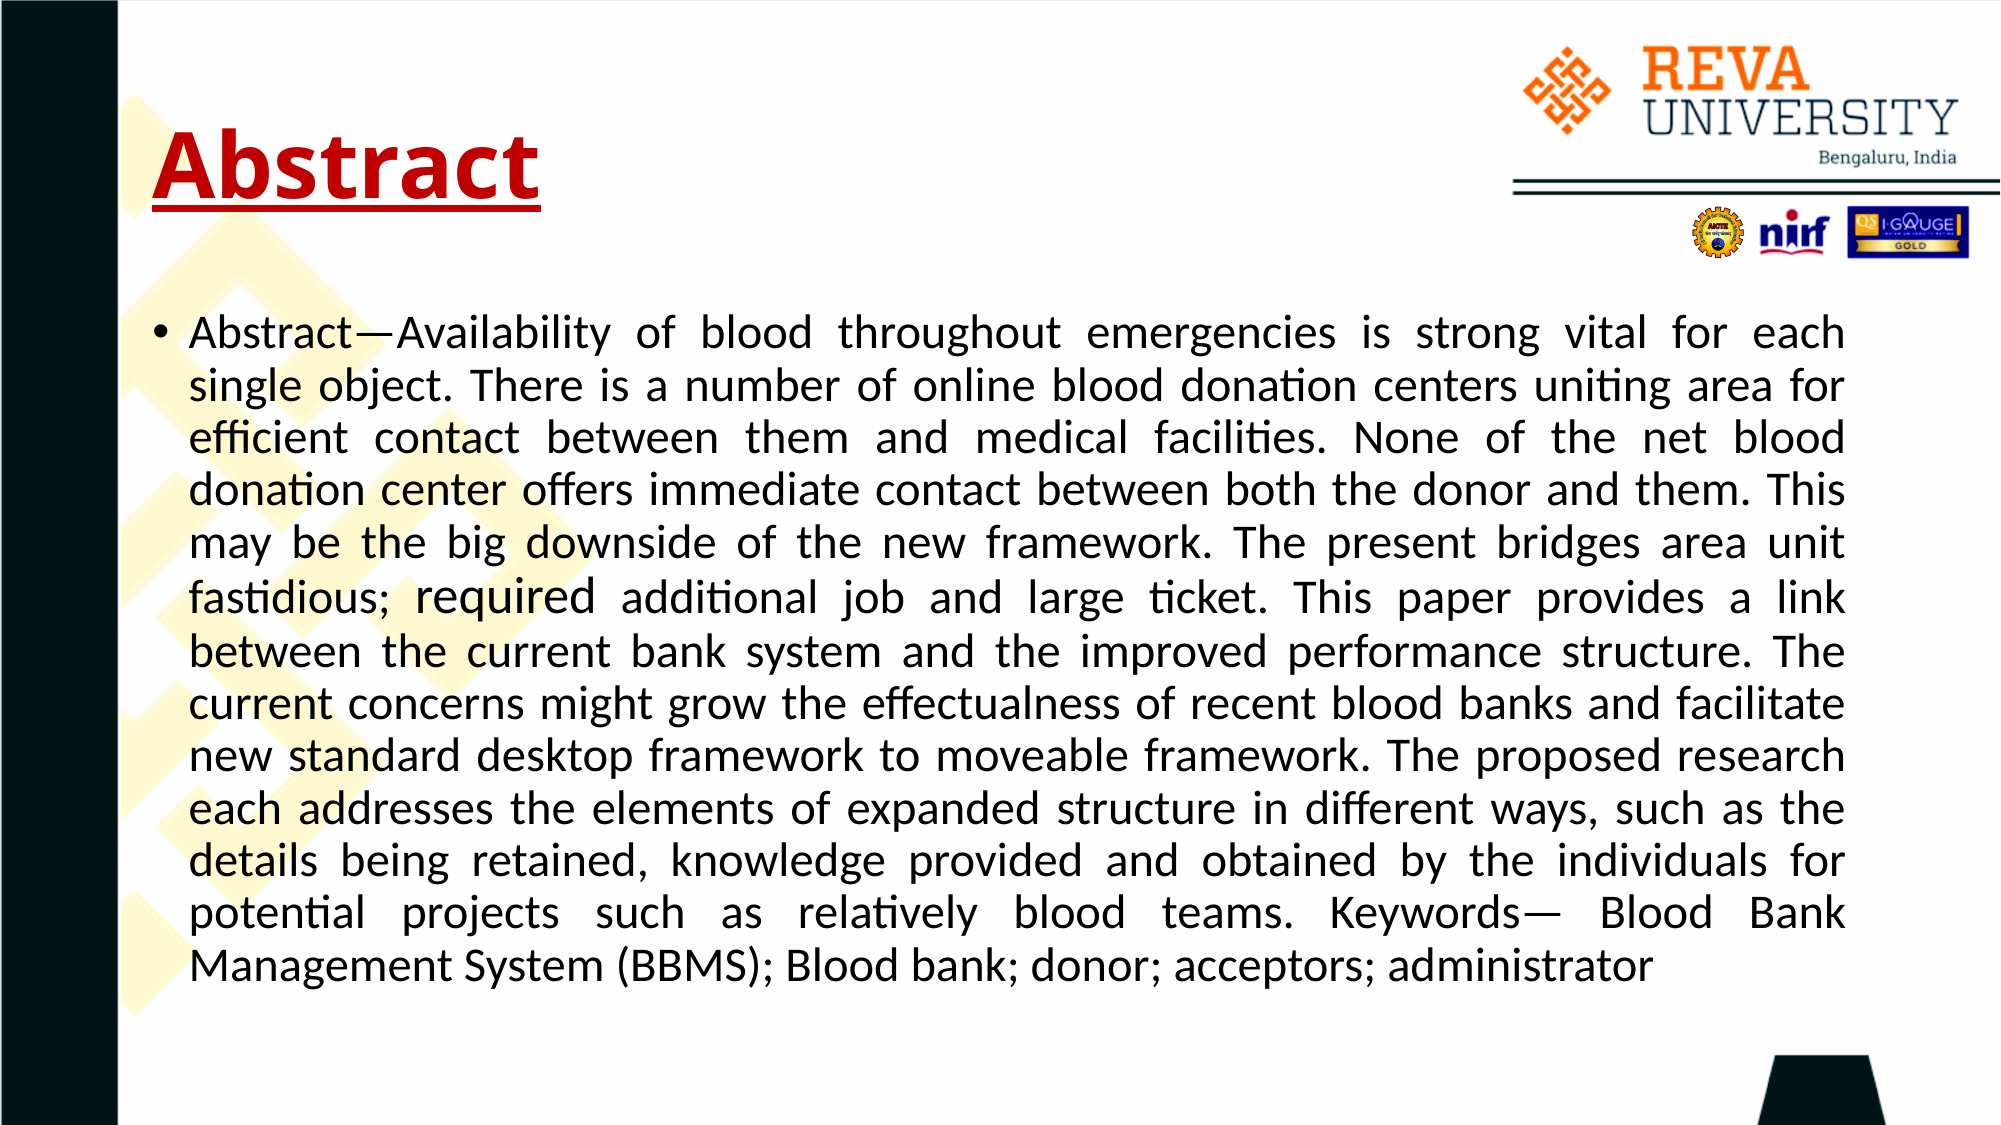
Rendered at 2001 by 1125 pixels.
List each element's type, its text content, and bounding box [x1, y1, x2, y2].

list Abstract—Availability of blood throughout emergencies is strong vital for each single object. There is a number of online blood donation centers uniting area for efficient contact between them and medical facilities. None of the net blood donation center offers immediate contact between both the donor and them. This may be the big downside of the new framework. The present bridges area unit fastidious; required additional job and large ticket. This paper provides a link between the current bank system and the improved performance structure. The current concerns might grow the effectualness of recent blood banks and facilitate new standard desktop framework to moveable framework. The proposed research each addresses the elements of expanded structure in different ways, such as the details being retained, knowledge provided and obtained by the individuals for potential projects such as relatively blood teams. Keywords— Blood Bank Management System (BBMS); Blood bank; donor; acceptors; administrator [137, 299, 1863, 1014]
title Abstract [137, 59, 1863, 278]
picture [0, 0, 2001, 1125]
